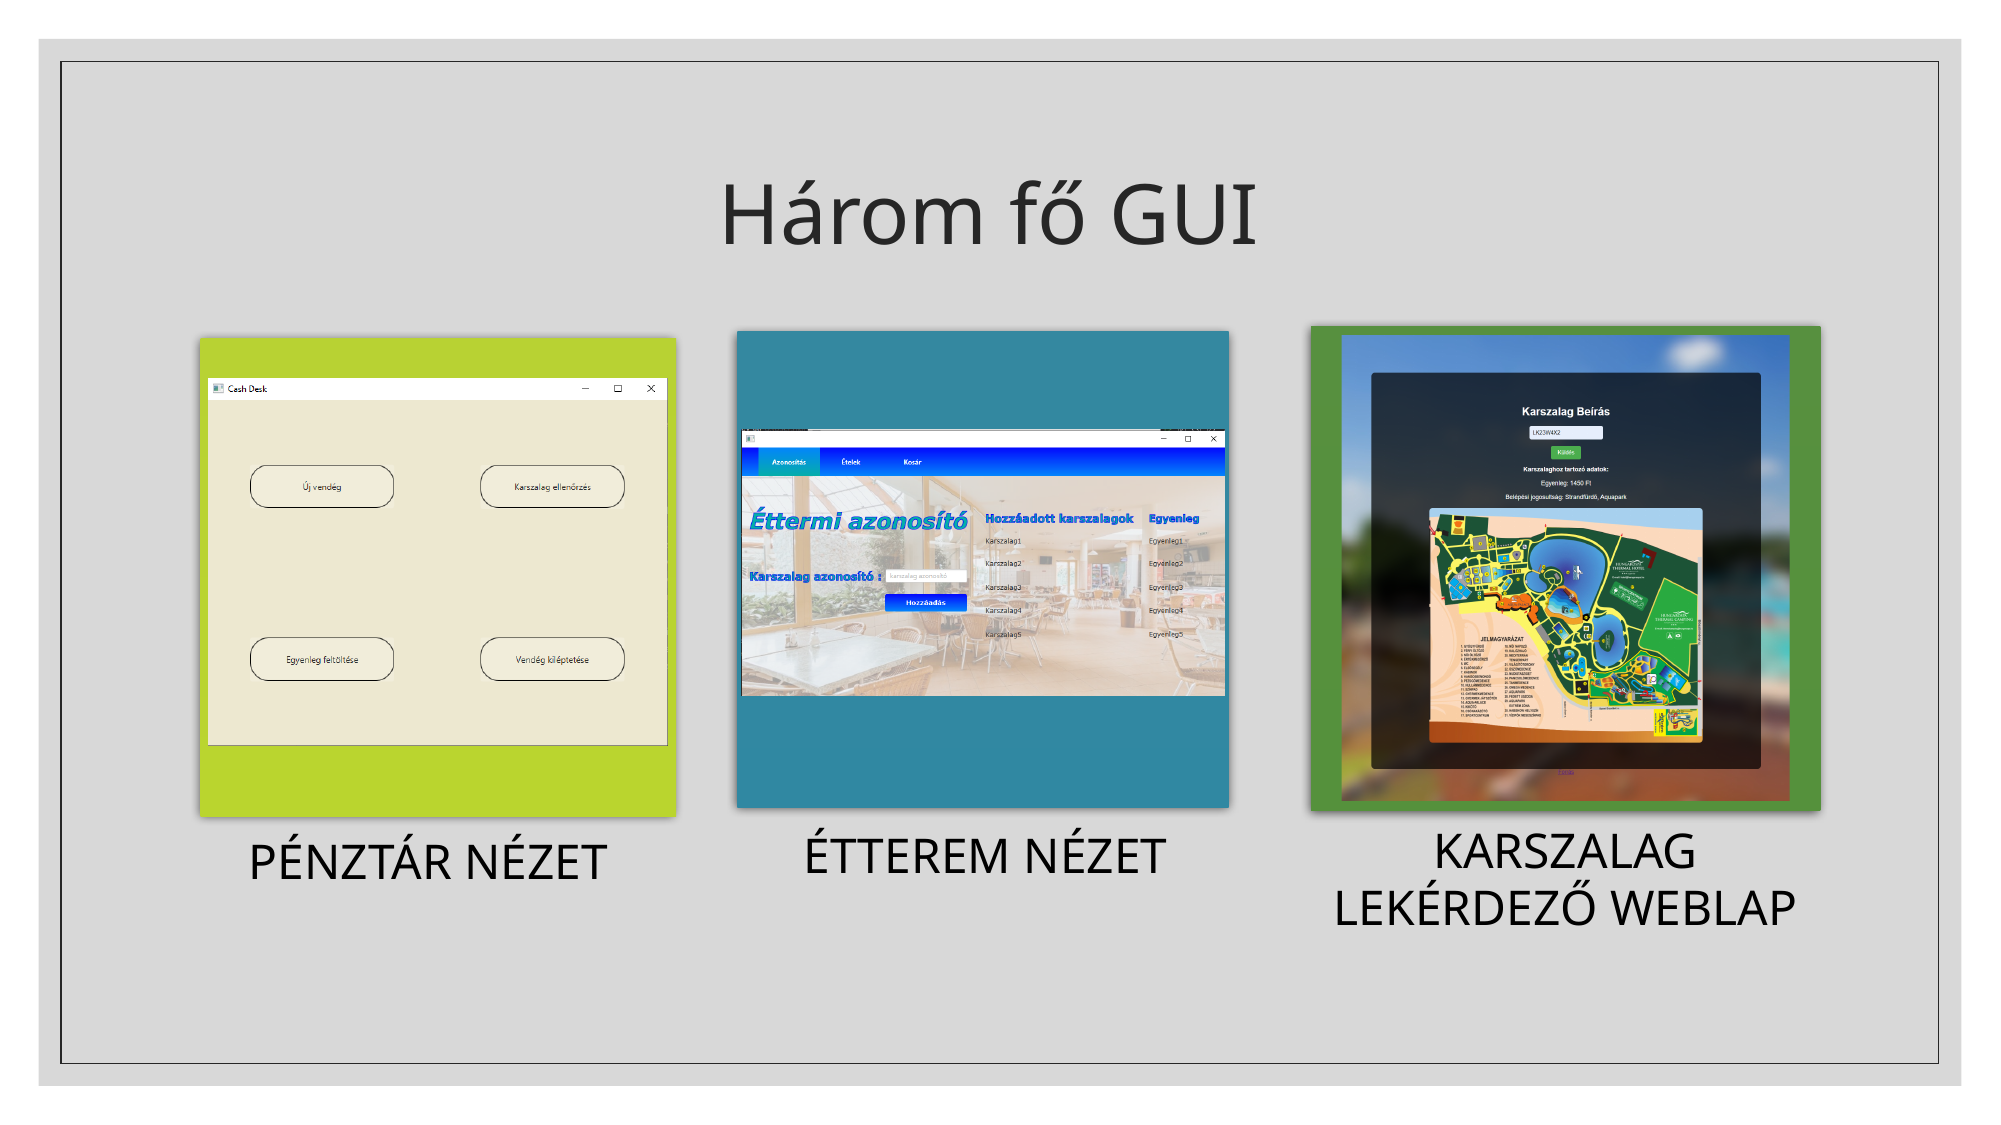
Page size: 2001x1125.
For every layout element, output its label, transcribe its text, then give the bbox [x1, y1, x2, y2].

picture [741, 429, 1225, 696]
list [174, 261, 1825, 991]
picture [208, 378, 668, 746]
title Három fő GUI [174, 105, 1825, 258]
